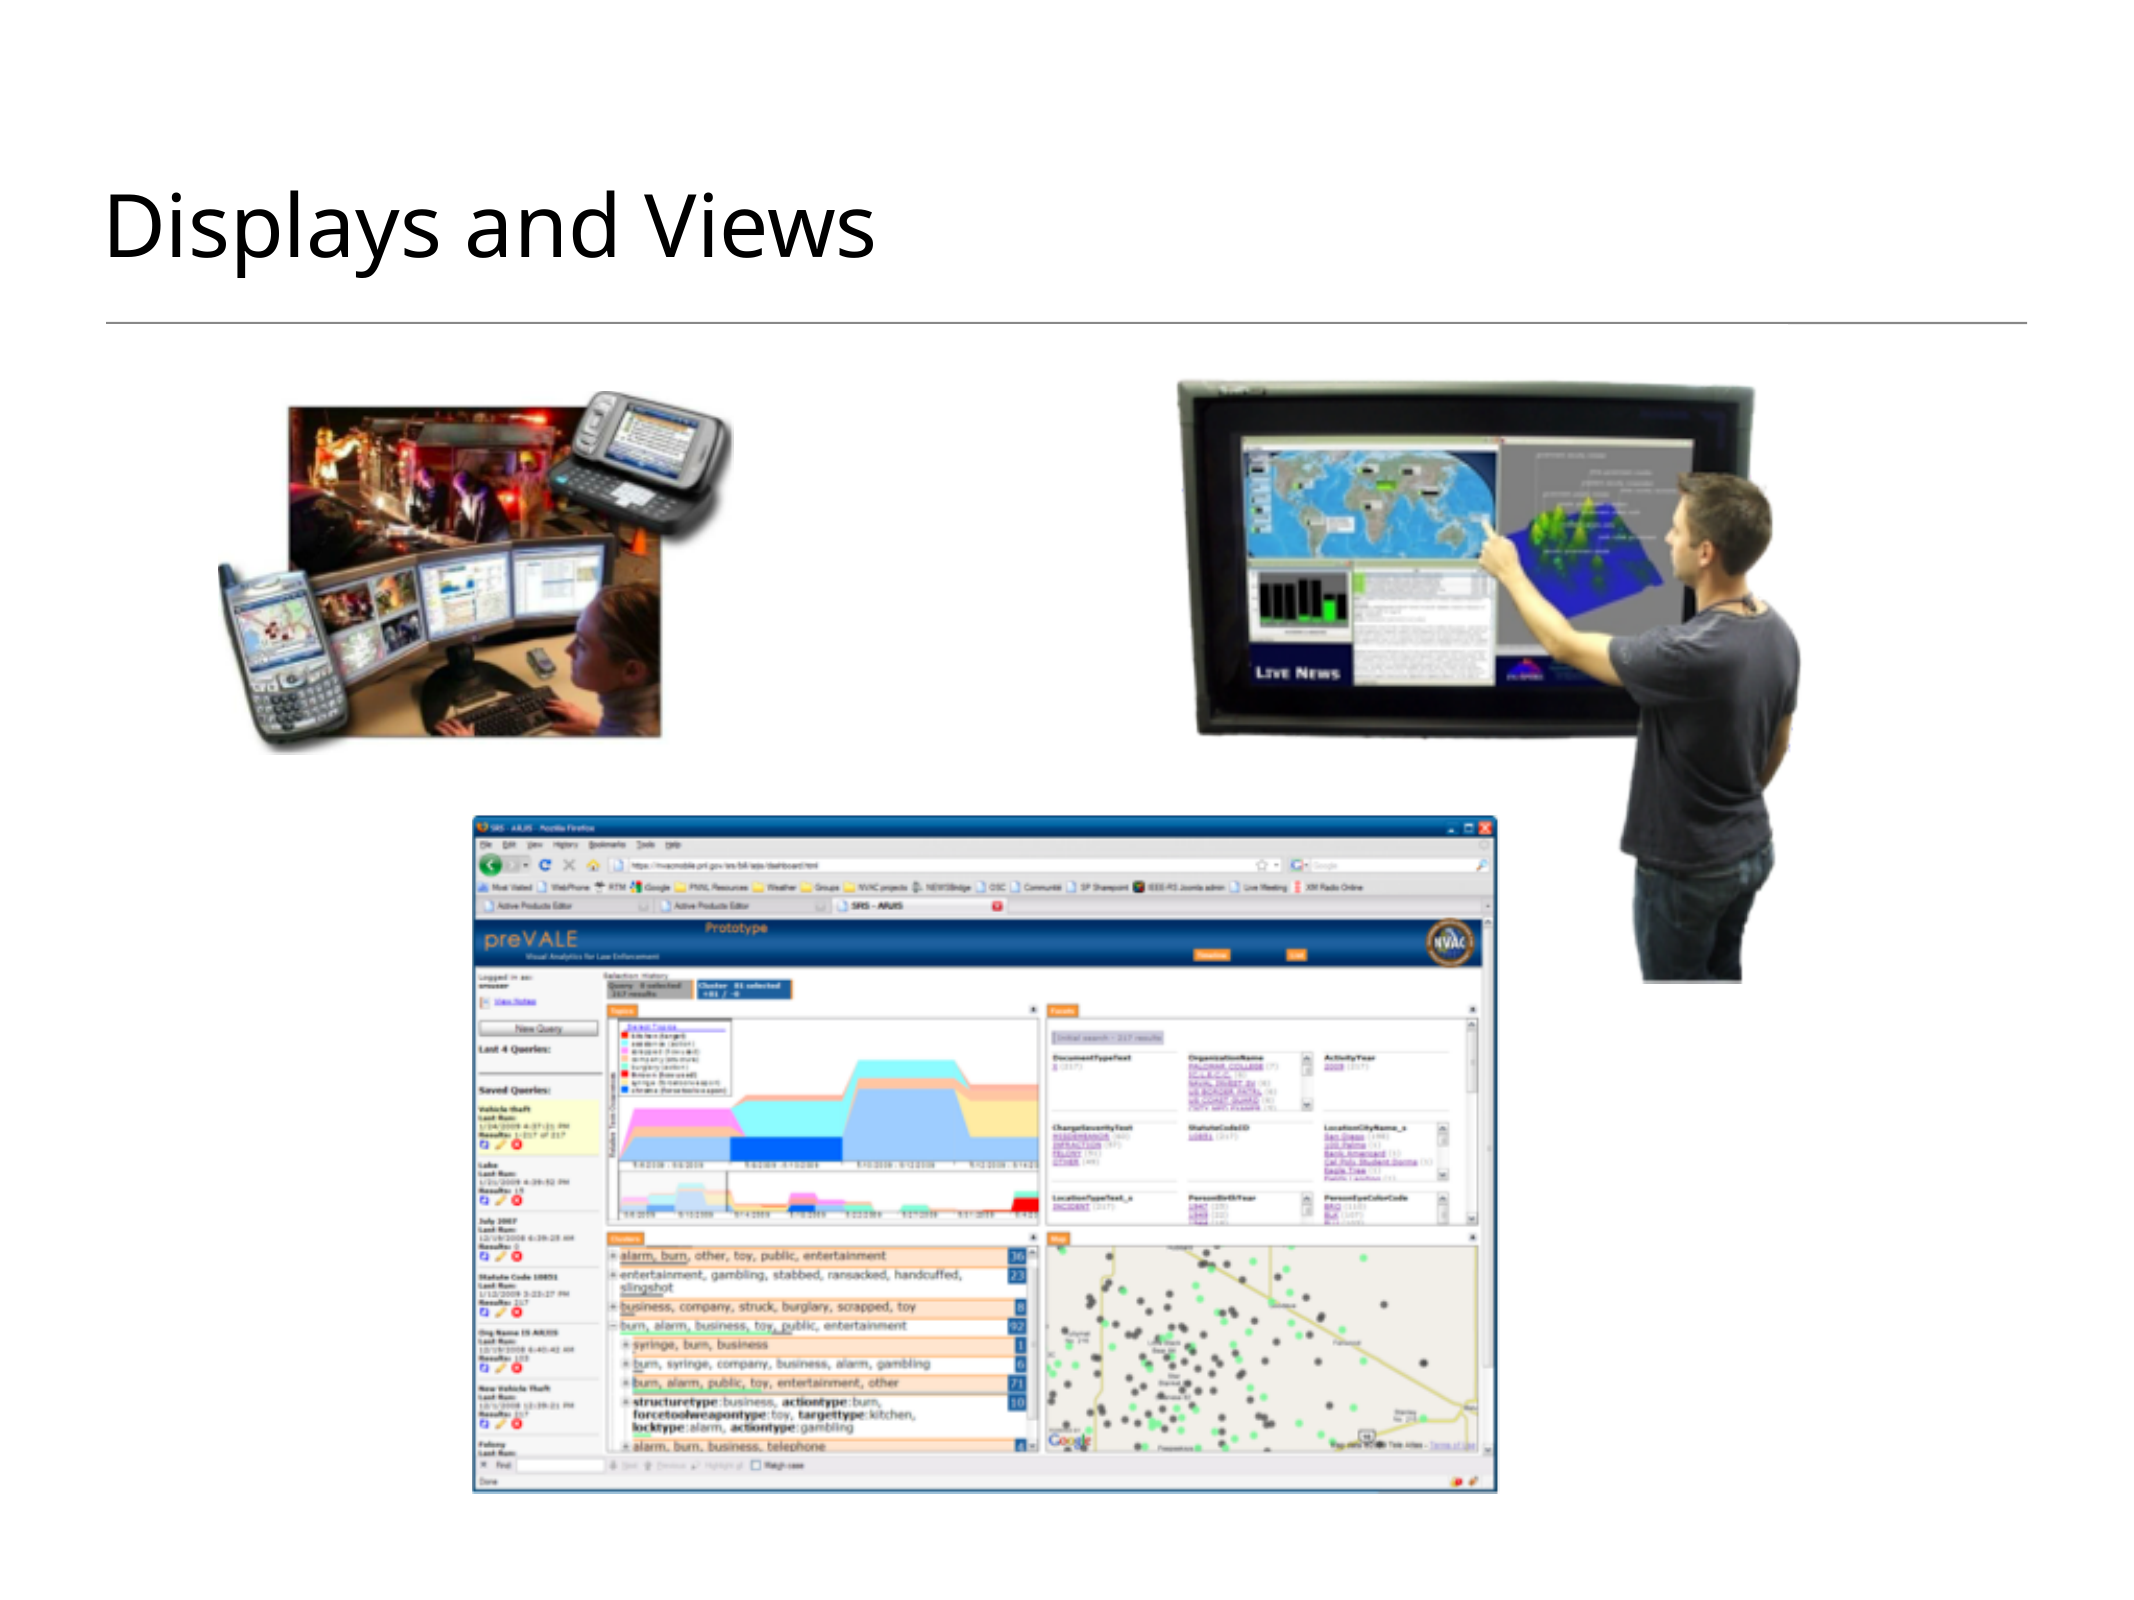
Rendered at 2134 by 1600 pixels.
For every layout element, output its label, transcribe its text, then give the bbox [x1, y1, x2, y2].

picture [472, 376, 1807, 1495]
picture [218, 391, 734, 755]
title Displays and Views [93, 54, 2040, 284]
